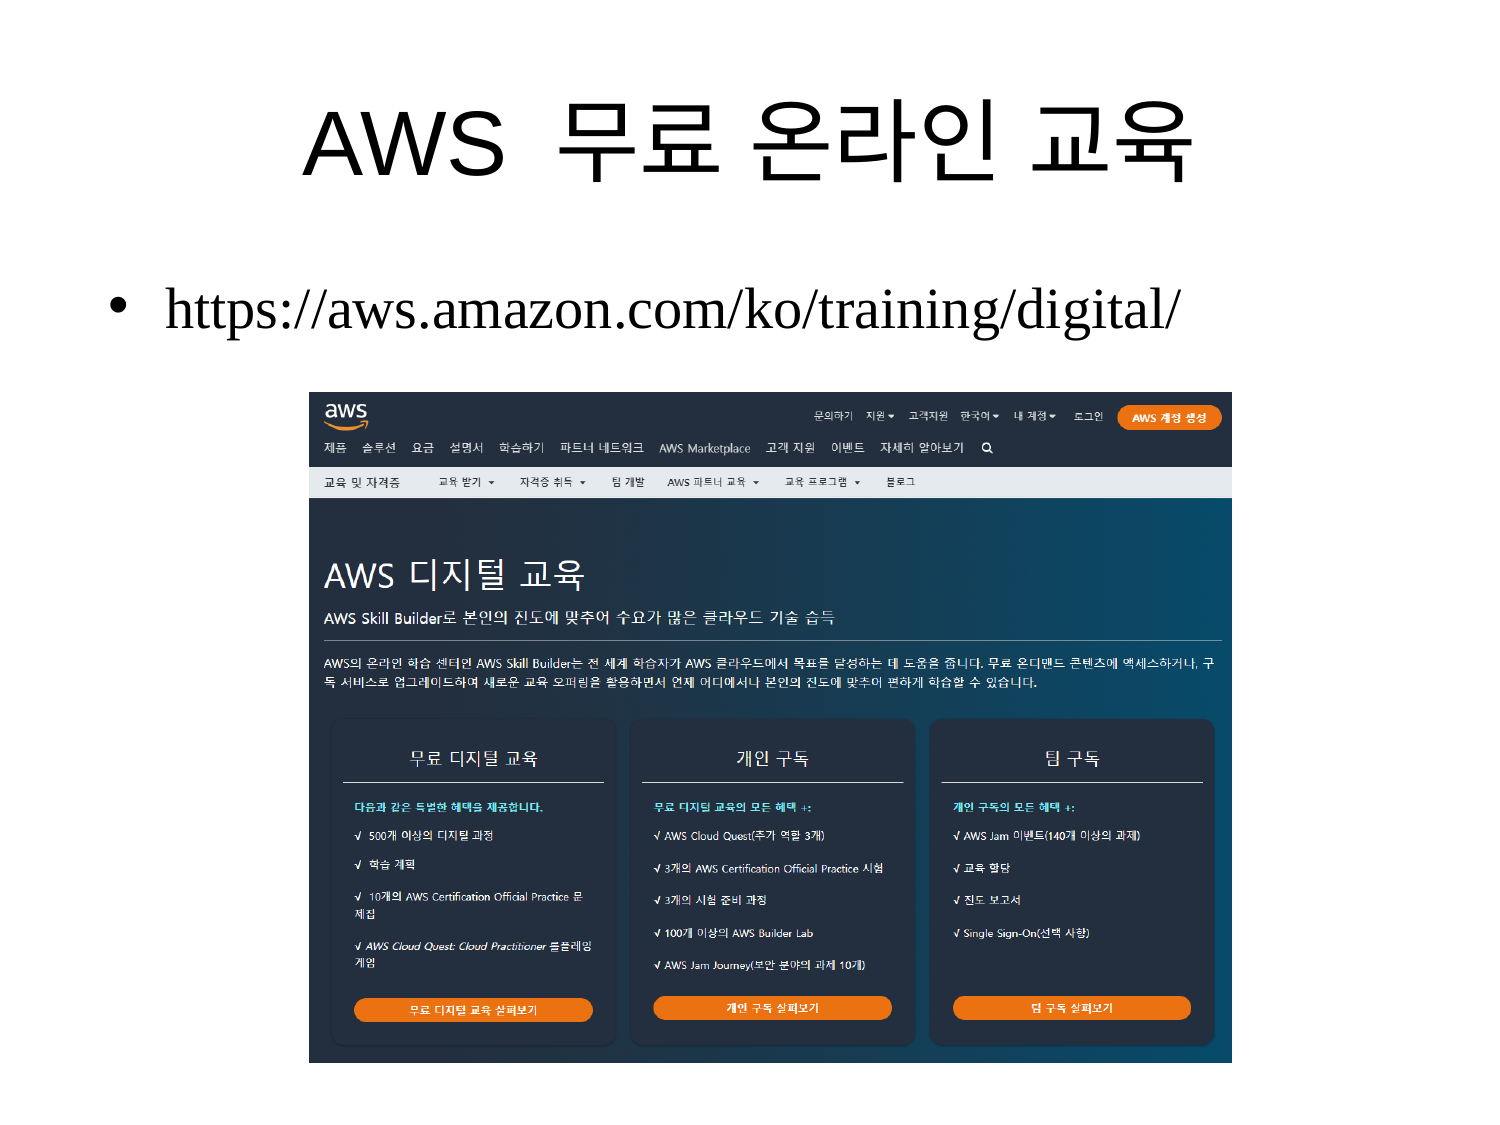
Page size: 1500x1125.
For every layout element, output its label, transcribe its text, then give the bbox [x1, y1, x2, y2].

picture [309, 391, 1232, 1064]
title AWS 무료 온라인 교육 [75, 45, 1425, 233]
list https://aws.amazon.com/ko/training/digital/ [75, 262, 1425, 393]
